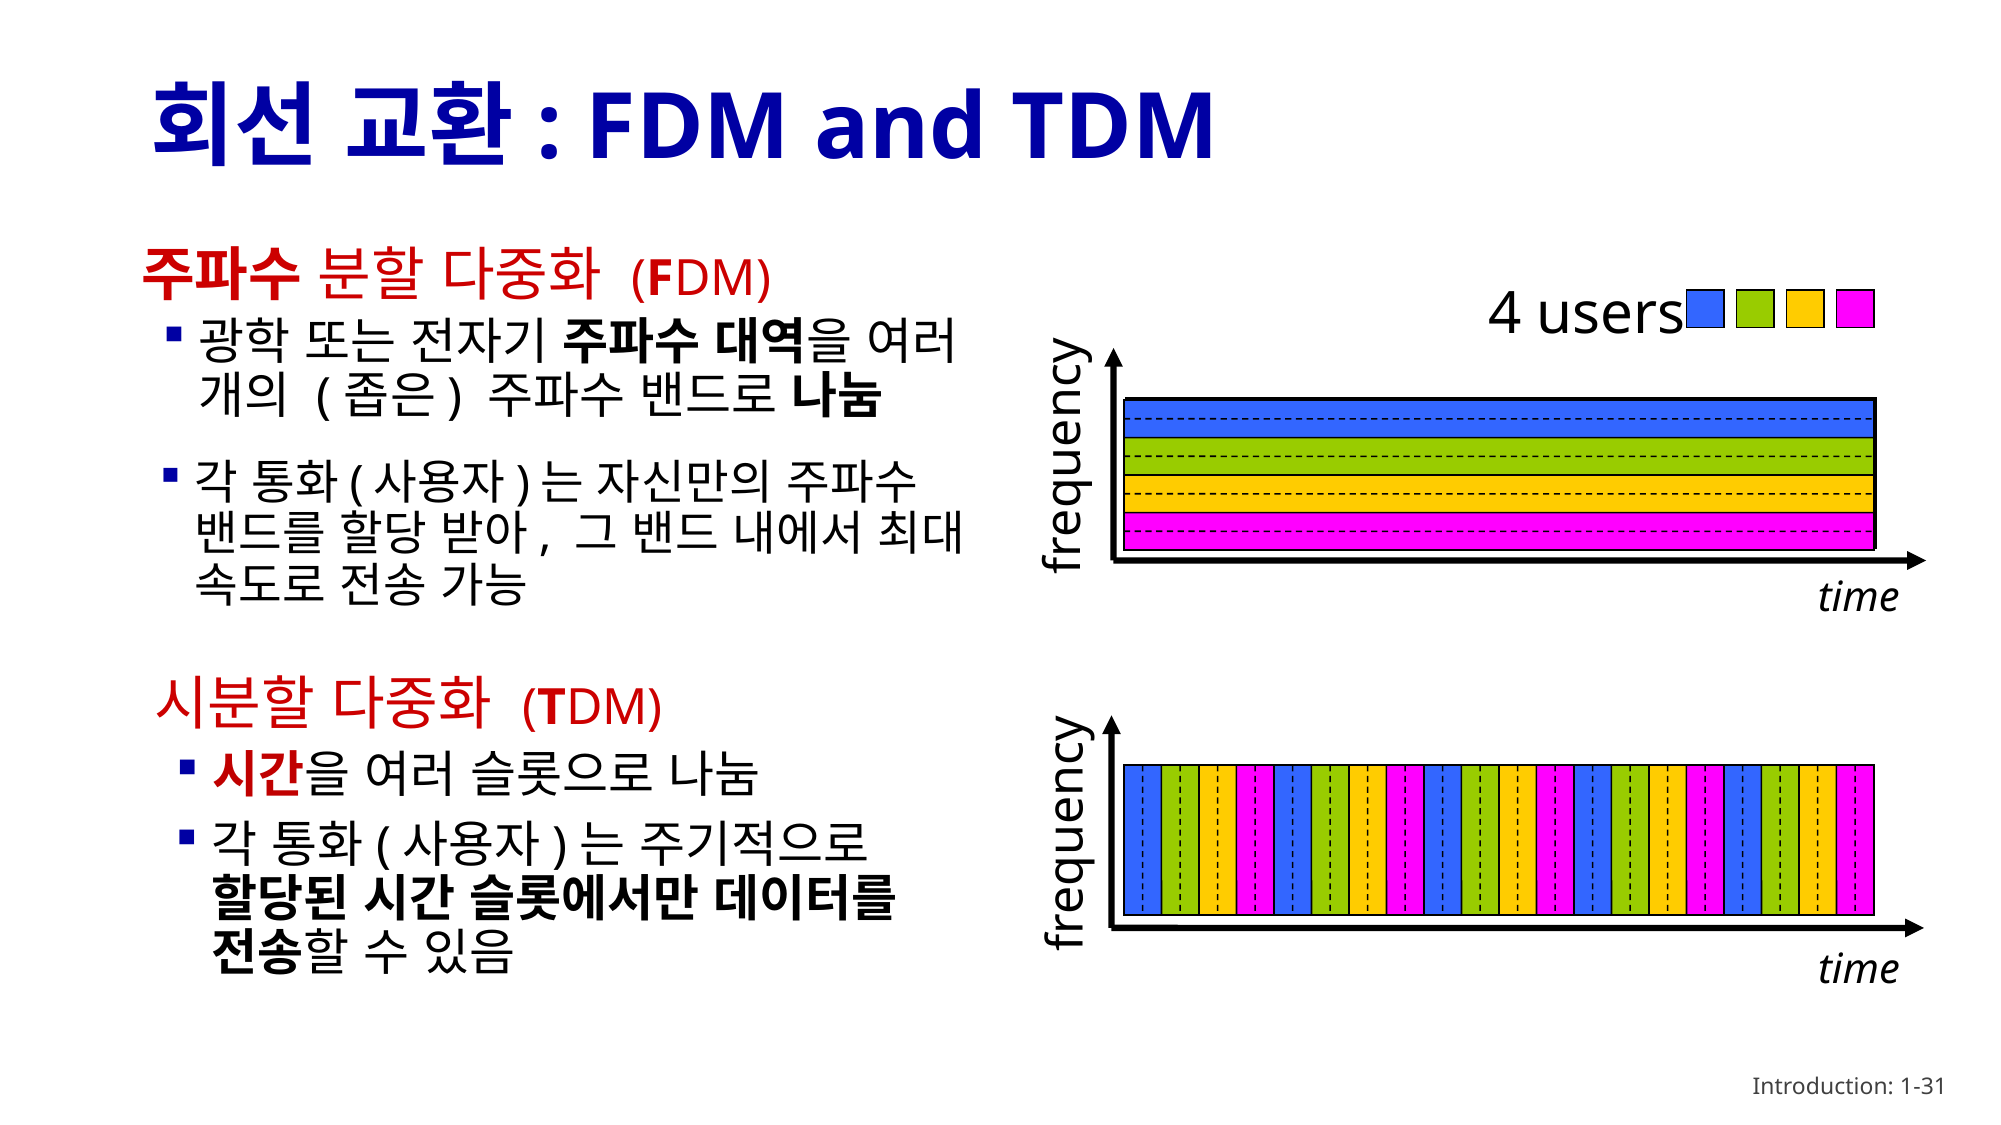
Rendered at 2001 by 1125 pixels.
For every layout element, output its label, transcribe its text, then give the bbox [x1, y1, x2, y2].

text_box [1123, 418, 1874, 532]
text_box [1022, 326, 1926, 629]
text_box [1123, 765, 1142, 916]
list 주파수 분할 다중화 (FDM) 광학 또는 전자기 주파수 대역을 여러 개의 (좁은) 주파수 밴드로 나눔 [126, 237, 990, 563]
text_box 각 통화(사용자)는 자신만의 주파수 밴드를 할당 받아, 그 밴드 내에서 최대 속도로 전송 가능 [124, 450, 988, 622]
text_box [1025, 703, 1924, 1001]
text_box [1142, 765, 1856, 916]
text_box 시분할 다중화 (TDM) 시간을 여러 슬롯으로 나눔 [139, 666, 1006, 1001]
slide_number Introduction: 1-31 [1512, 1056, 1963, 1117]
title 회선 교환: FDM and TDM [135, 55, 1861, 202]
text_box 각 통화(사용자)는 주기적으로 할당된 시간 슬롯에서만 데이터를 전송할 수 있음 [139, 811, 1005, 1046]
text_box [1856, 765, 1874, 916]
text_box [1473, 267, 1874, 354]
